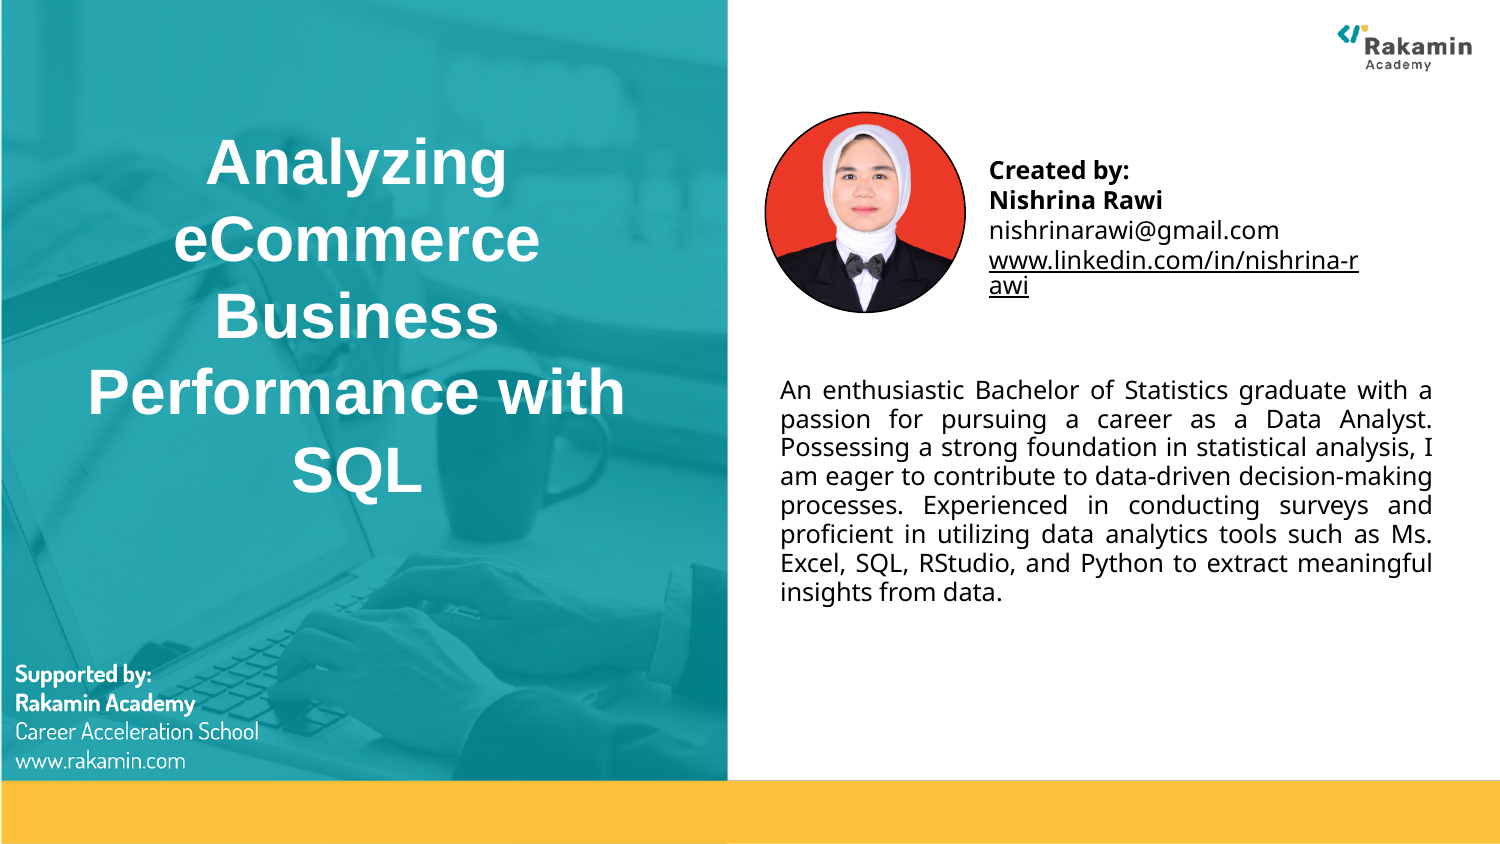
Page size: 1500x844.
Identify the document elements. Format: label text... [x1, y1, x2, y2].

subtitle An enthusiastic Bachelor of Statistics graduate with a passion for pursuing a career as a Data Analyst. Possessing a strong foundation in statistical analysis, I am eager to contribute to data-driven decision-making processes. Experienced in conducting surveys and proficient in utilizing data analytics tools such as Ms. Excel, SQL, RStudio, and Python to extract meaningful insights from data. [765, 361, 1449, 739]
title Analyzing eCommerce Business Performance with SQL [51, 190, 665, 520]
text_box Created by: Nishrina Rawi nishrinarawi@gmail.com www.linkedin.com/in/nishrina-rawi [977, 149, 1372, 280]
picture [0, 0, 1500, 844]
